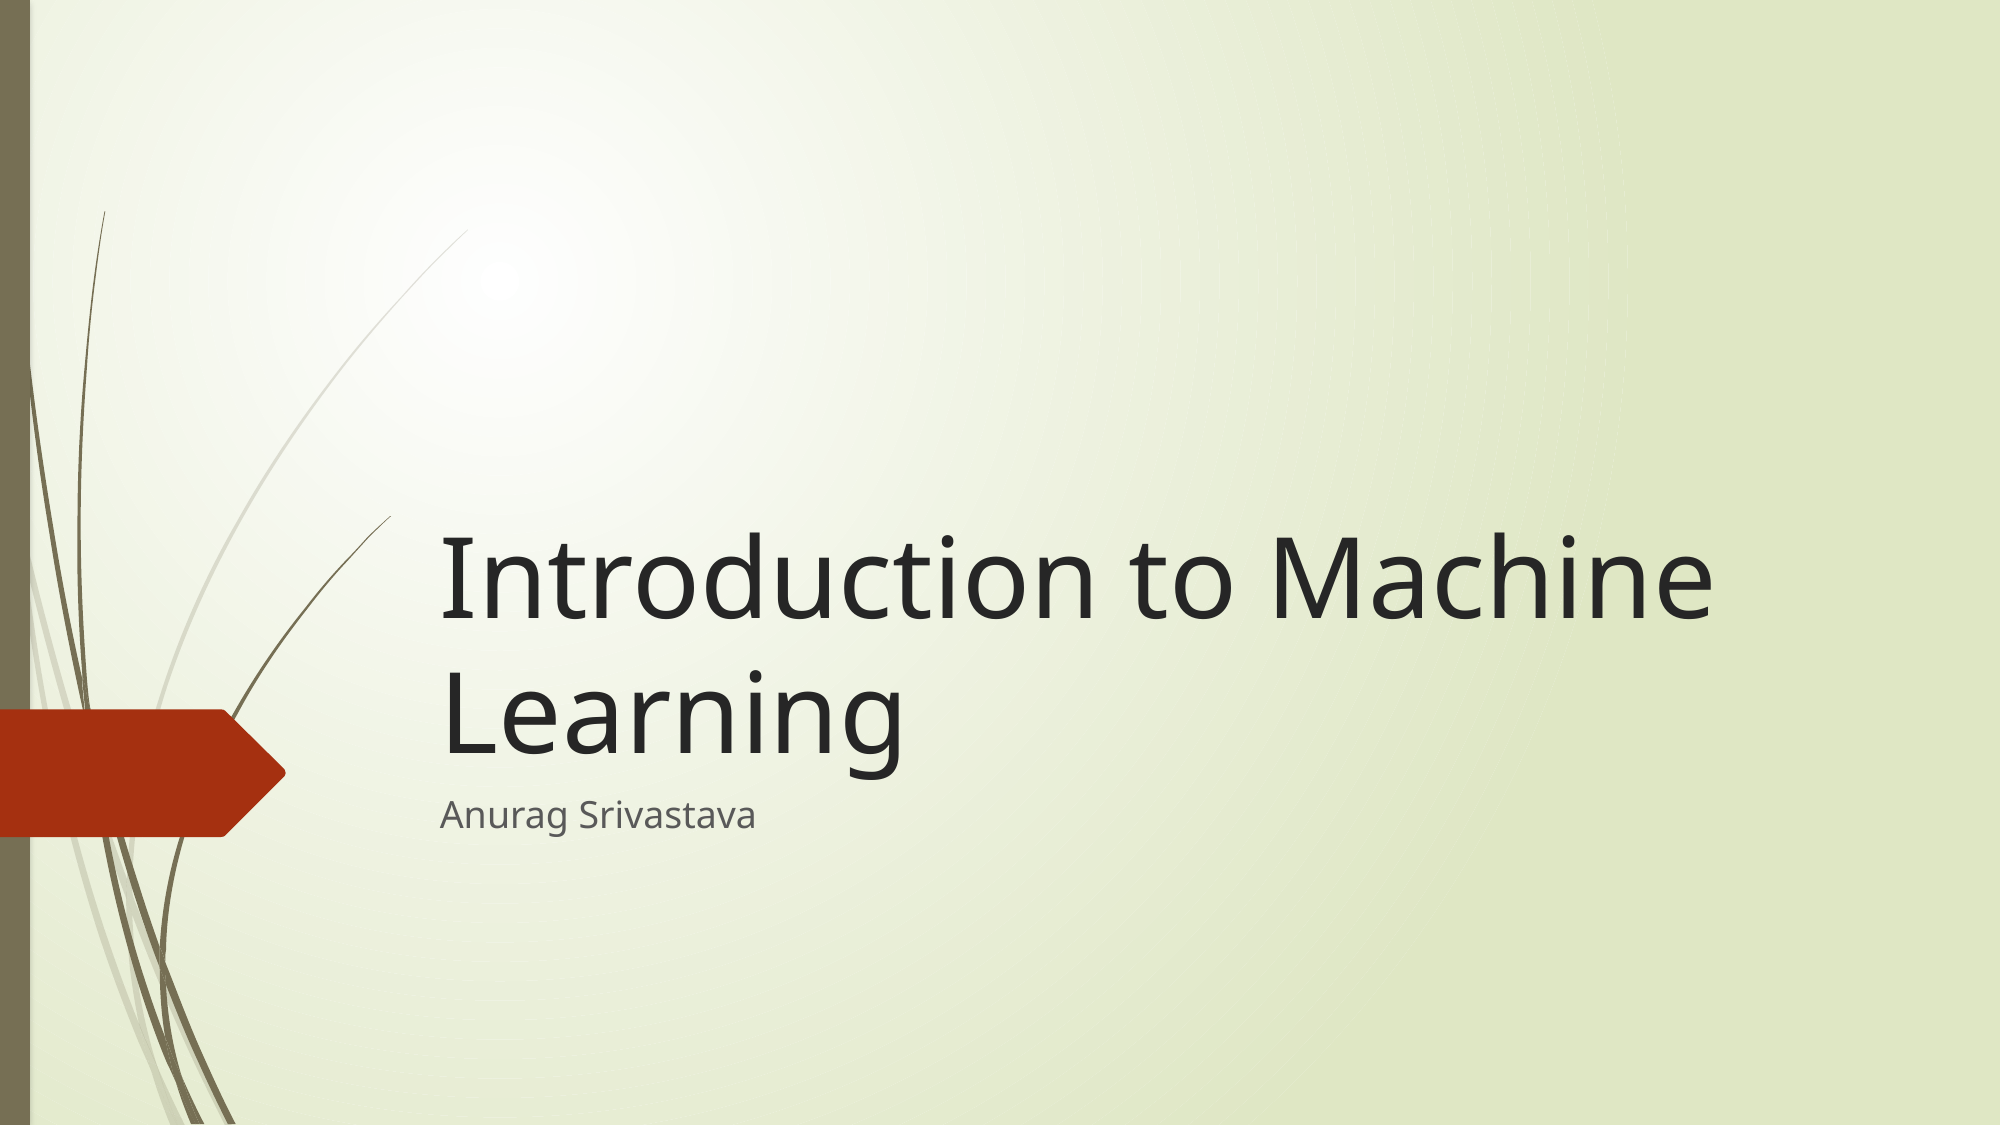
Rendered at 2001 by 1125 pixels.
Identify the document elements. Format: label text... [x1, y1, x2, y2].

subtitle Anurag Srivastava [424, 783, 1888, 969]
title Introduction to Machine Learning [424, 412, 1888, 783]
